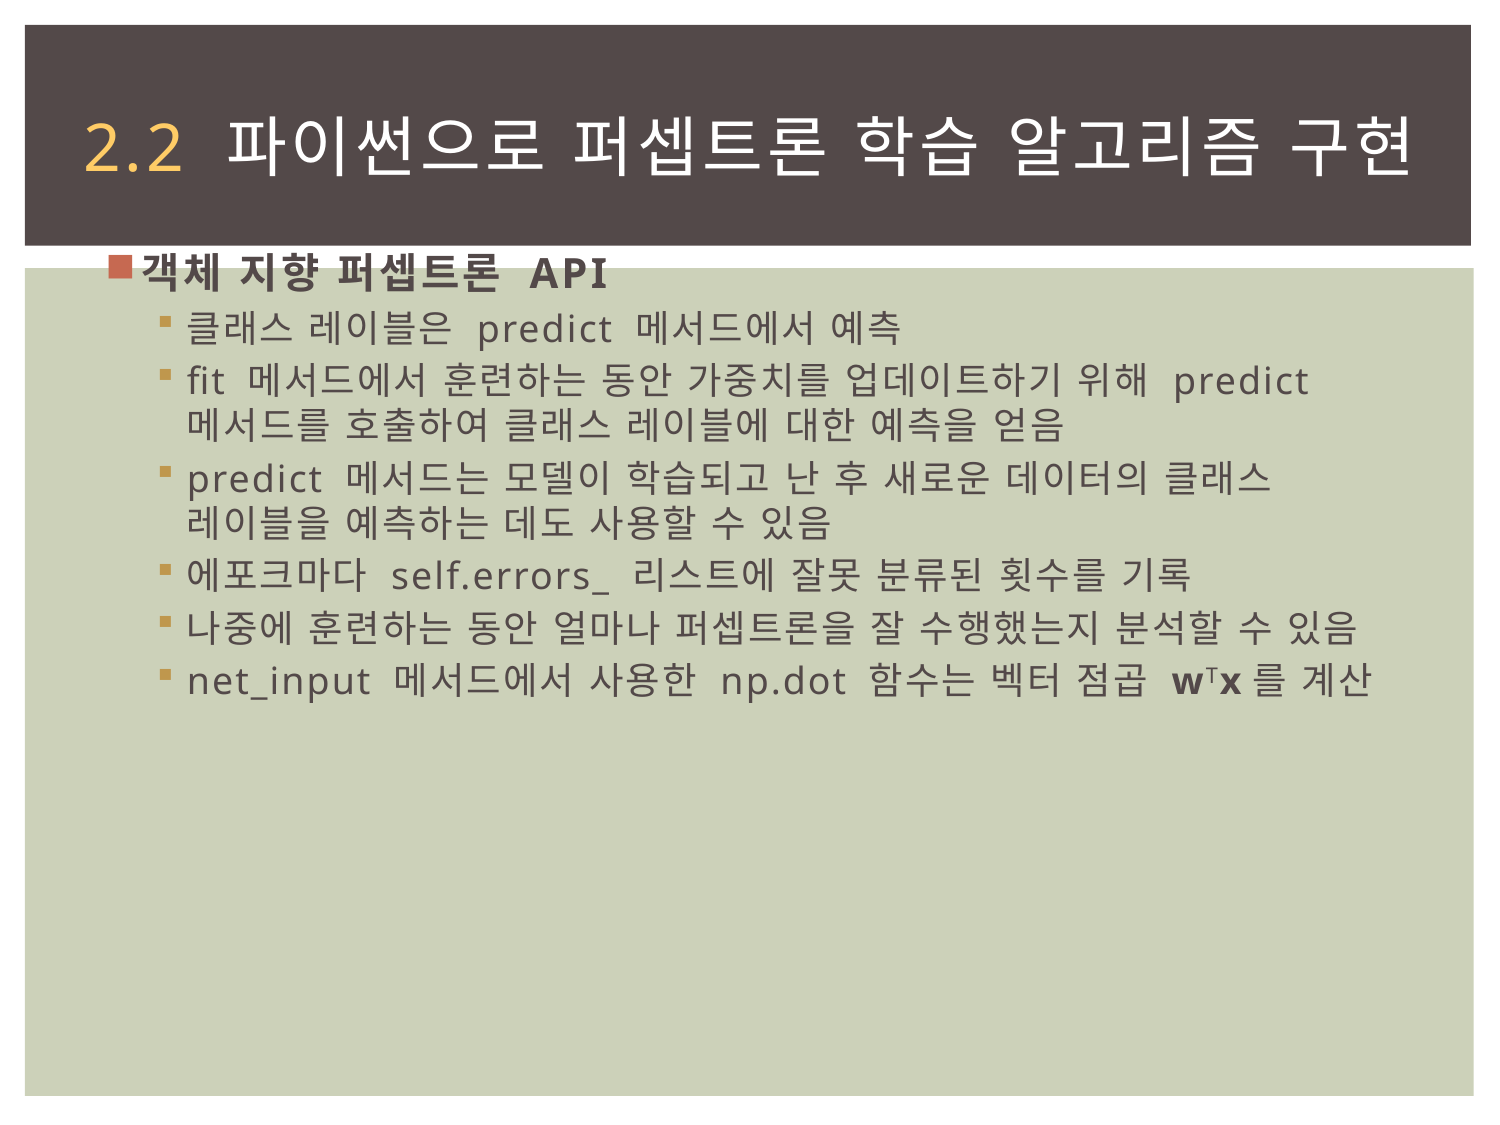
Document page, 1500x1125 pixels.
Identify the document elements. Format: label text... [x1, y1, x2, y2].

list 객체 지향 퍼셉트론 API 클래스 레이블은 predict 메서드에서 예측 fit 메서드에서 훈련하는 동안 가중치를 업데이트하기 위해 predict 메서드를 호출하여 클래스 레이블에 대한 예측을 얻음 predict 메서드는 모델이 학습되고 난 후 새로운 데이터의 클래스 레이블을 예측하는 데도 사용할 수 있음 에포크마다 self.errors_ 리스트에 잘못 분류된 횟수를 기록 나중에 훈련하는 동안 얼마나 퍼셉트론을 잘 수행했는지 분석할 수 있음 net_input 메서드에서 사용한 np.dot 함수는 벡터 점곱 wTx를 계산 [81, 239, 1440, 1054]
title 2.2 파이썬으로 퍼셉트론 학습 알고리즘 구현 [62, 58, 1438, 232]
